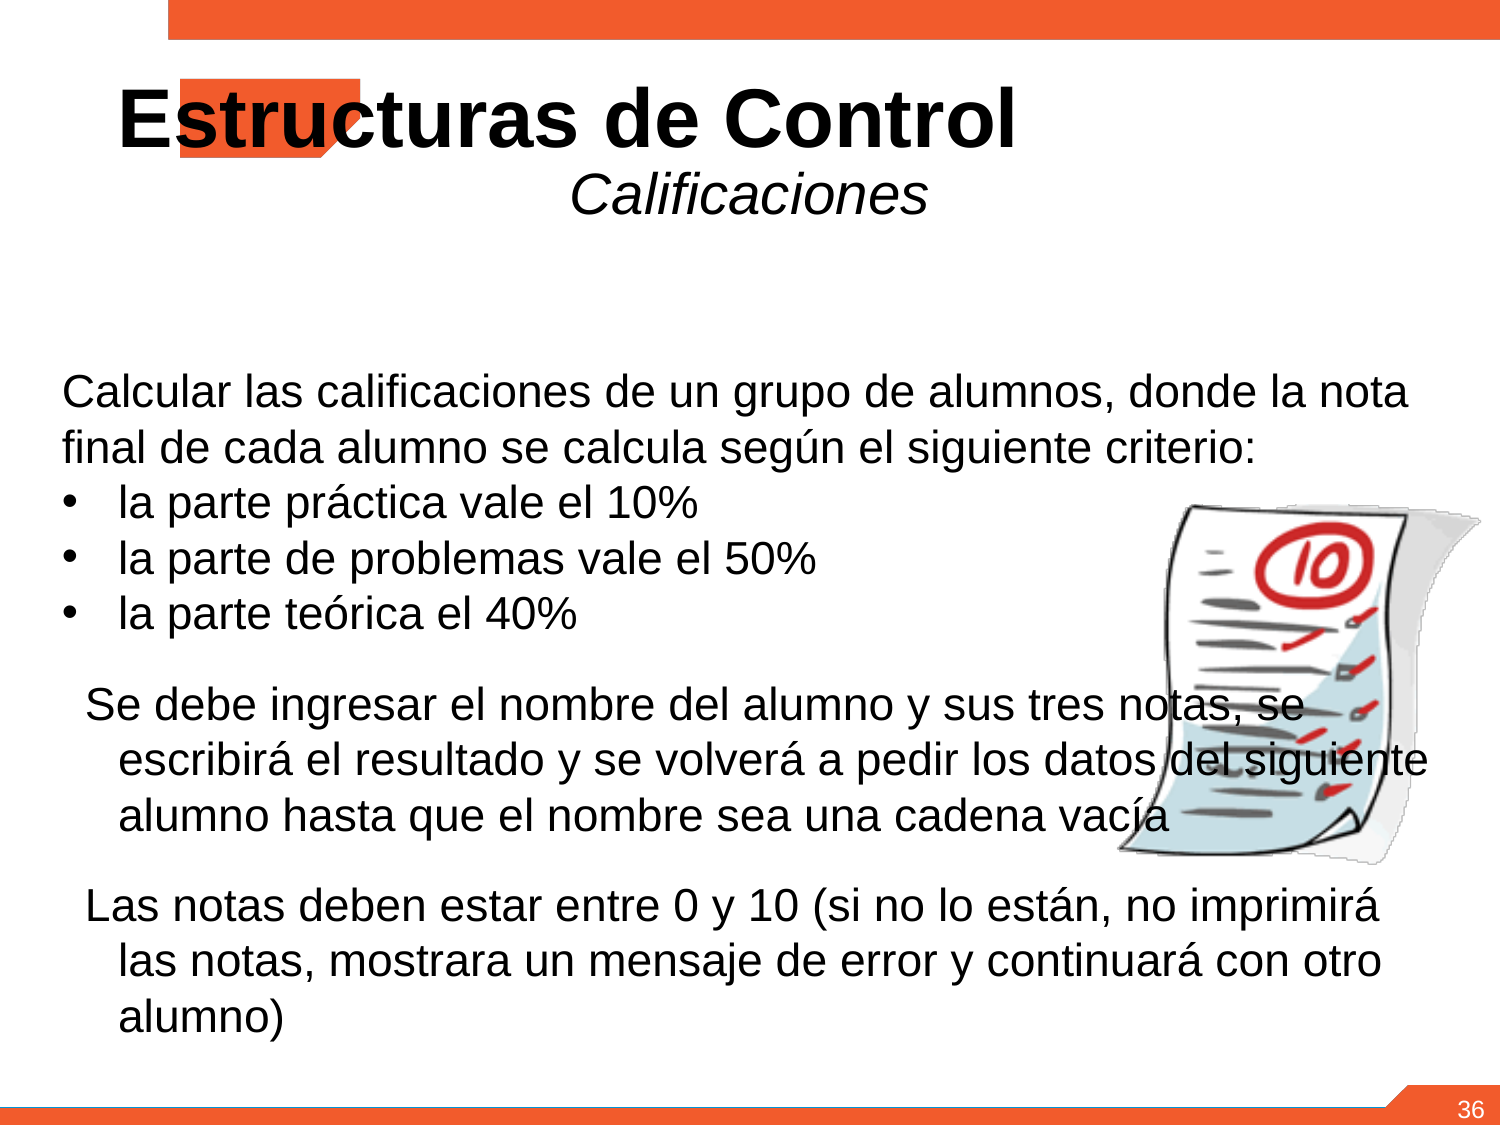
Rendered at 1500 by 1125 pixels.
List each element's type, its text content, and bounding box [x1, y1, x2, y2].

text_box Calcular las calificaciones de un grupo de alumnos, donde la nota final de cada alumno se calcula según el siguiente criterio: la parte práctica vale el 10% la parte de problemas vale el 50% la parte teórica el 40% Se debe ingresar el nombre del alumno y sus tres notas, se escribirá el resultado y se volverá a pedir los datos del siguiente alumno hasta que el nombre sea una cadena vacía Las notas deben estar entre 0 y 10 (si no lo están, no imprimirá las notas, mostrara un mensaje de error y continuará con otro alumno) [47, 354, 1462, 1068]
text_box <number> [1408, 1078, 1500, 1125]
text_box Estructuras de Control Calificaciones [103, 45, 1397, 246]
picture [1031, 504, 1496, 867]
